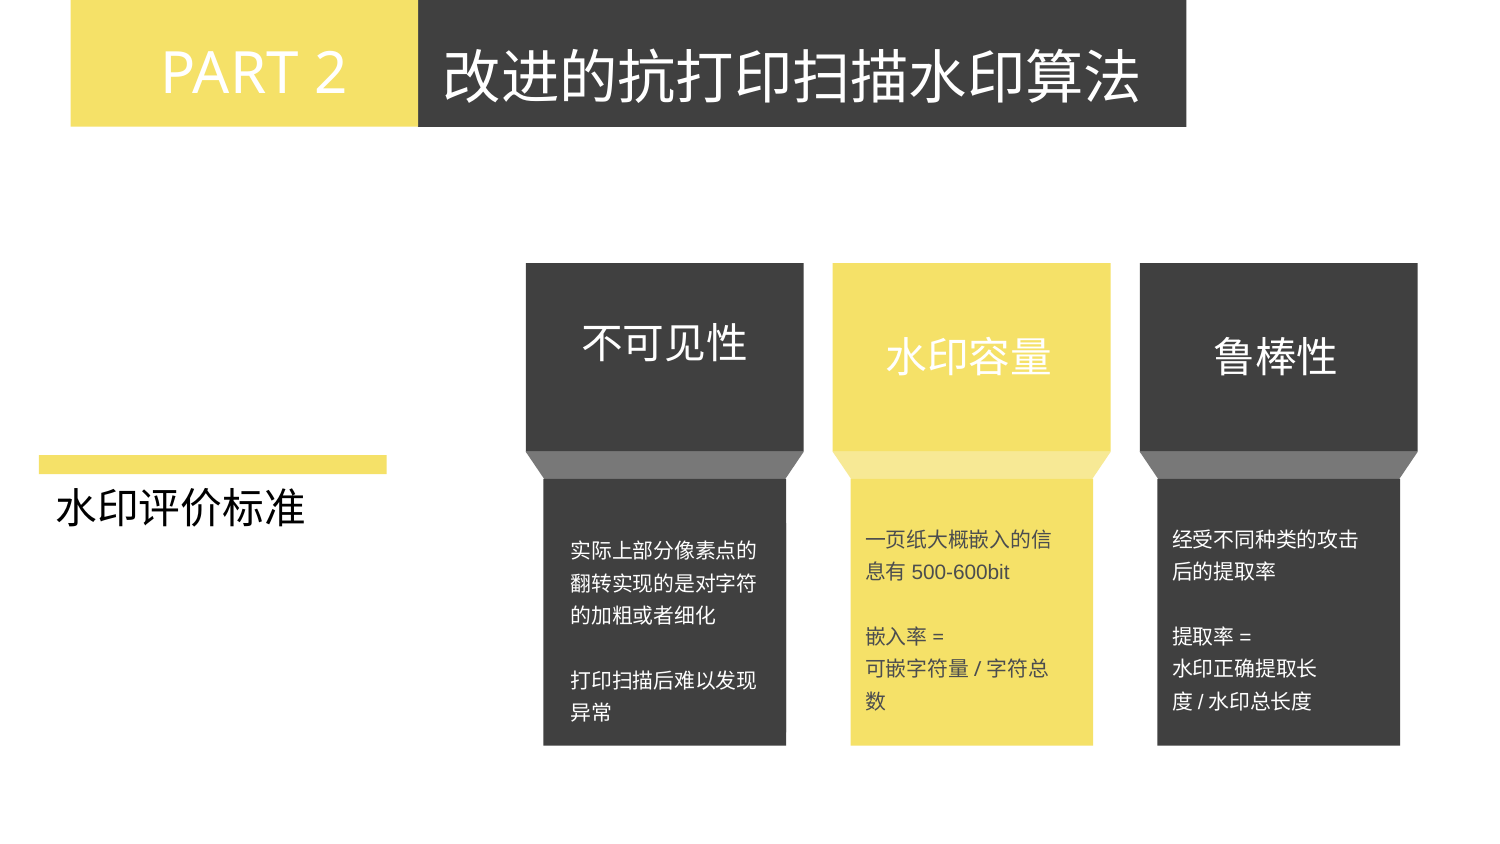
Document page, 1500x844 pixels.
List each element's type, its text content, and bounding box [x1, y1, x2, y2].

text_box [525, 263, 804, 746]
text_box [417, 0, 1187, 128]
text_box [832, 263, 1111, 746]
text_box 改进的抗打印扫描水印算法 [439, 11, 1157, 118]
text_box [69, 0, 439, 127]
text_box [1139, 263, 1418, 746]
text_box 水印评价标准 [21, 427, 525, 600]
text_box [38, 454, 407, 475]
